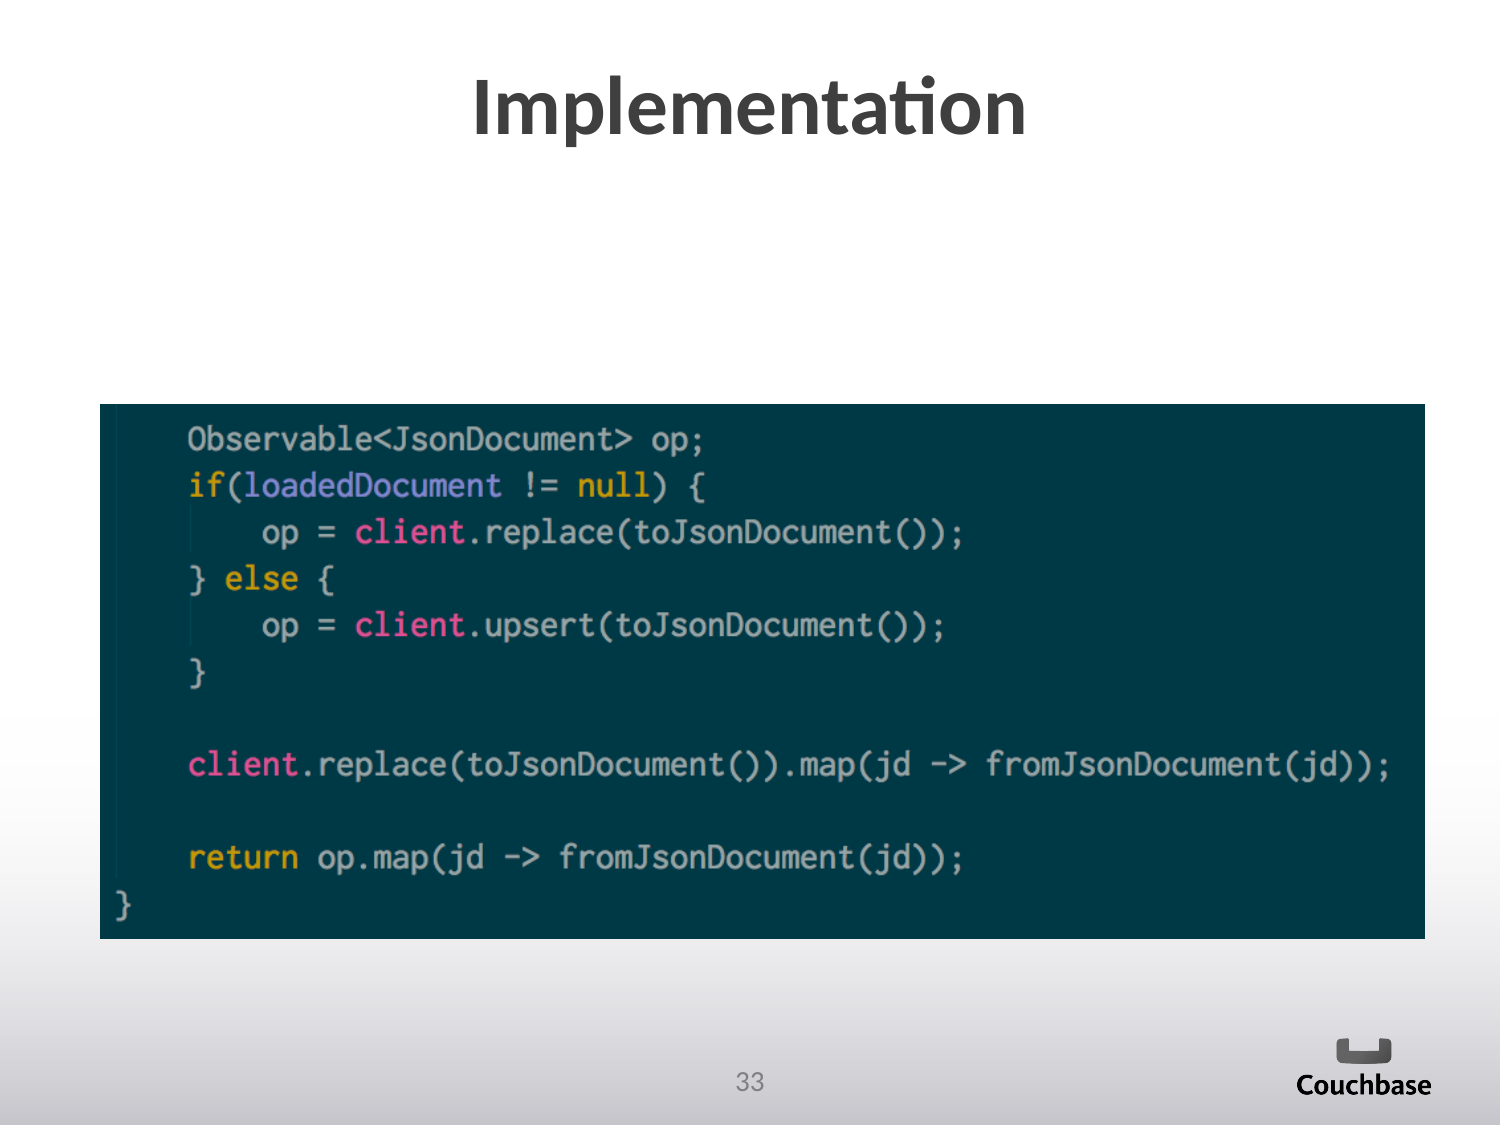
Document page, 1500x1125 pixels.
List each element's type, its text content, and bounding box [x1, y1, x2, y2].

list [100, 312, 1426, 1031]
picture [1277, 1016, 1451, 1116]
title Implementation [75, 62, 1425, 233]
